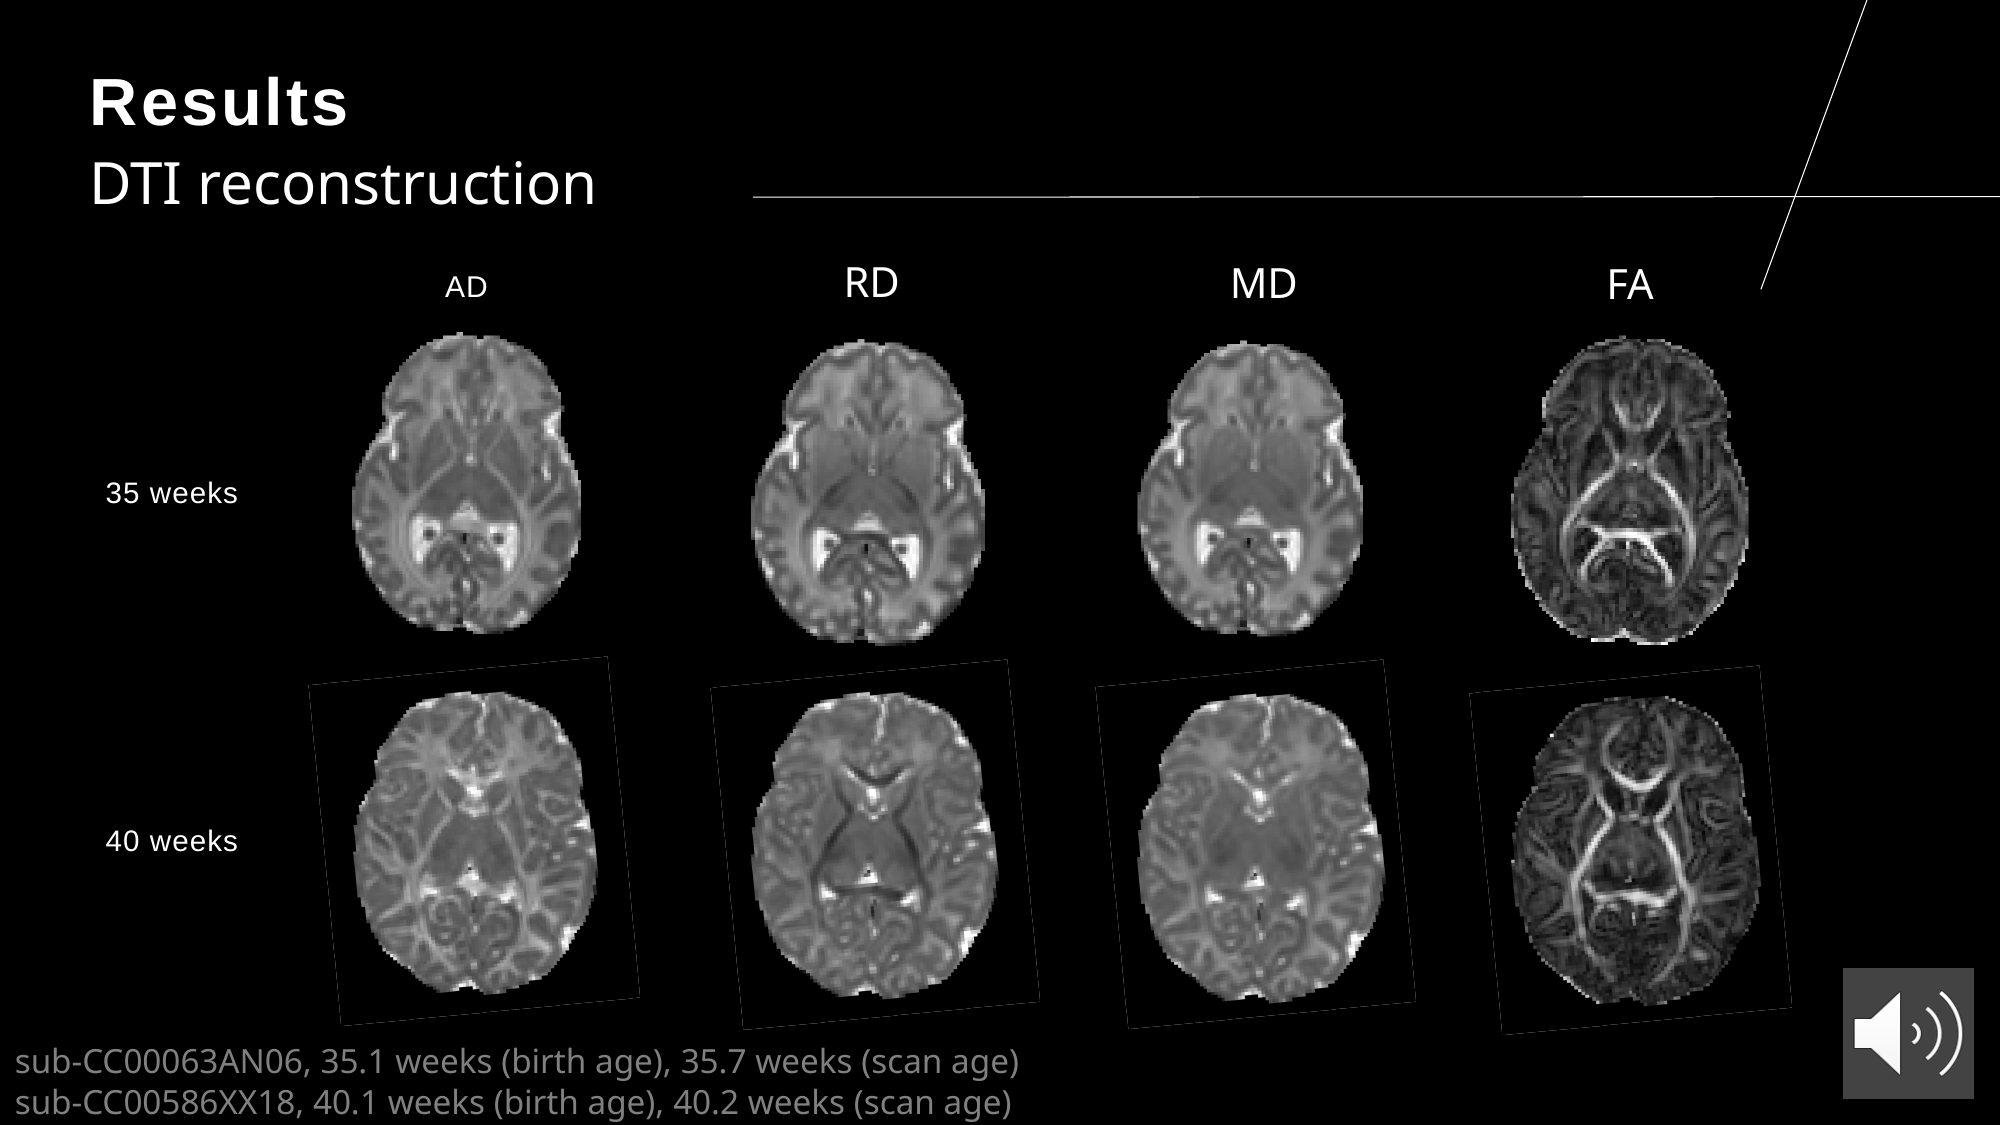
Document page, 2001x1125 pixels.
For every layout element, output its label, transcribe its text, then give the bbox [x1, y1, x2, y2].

slide_number 11 [1451, 1042, 1902, 1103]
text_box 35 weeks [66, 466, 278, 519]
text_box sub-CC00063AN06, 35.1 weeks (birth age), 35.7 weeks (scan age) sub-CC00586XX18, 40.1 weeks (birth age), 40.2 weeks (scan age) [0, 1033, 1447, 1125]
picture [713, 317, 1016, 657]
picture [309, 317, 640, 1026]
picture [1486, 319, 1774, 657]
picture [711, 660, 1040, 1029]
text_box MD [1139, 258, 1389, 311]
picture [1095, 317, 1416, 1029]
picture [1470, 666, 1792, 1035]
text_box RD [728, 258, 1016, 310]
text_box FA [1505, 260, 1755, 312]
title Results [74, 22, 1287, 148]
list DTI reconstruction [74, 147, 1241, 459]
list AD [361, 259, 573, 311]
picture [1841, 966, 1975, 1100]
text_box 40 weeks [66, 814, 278, 866]
